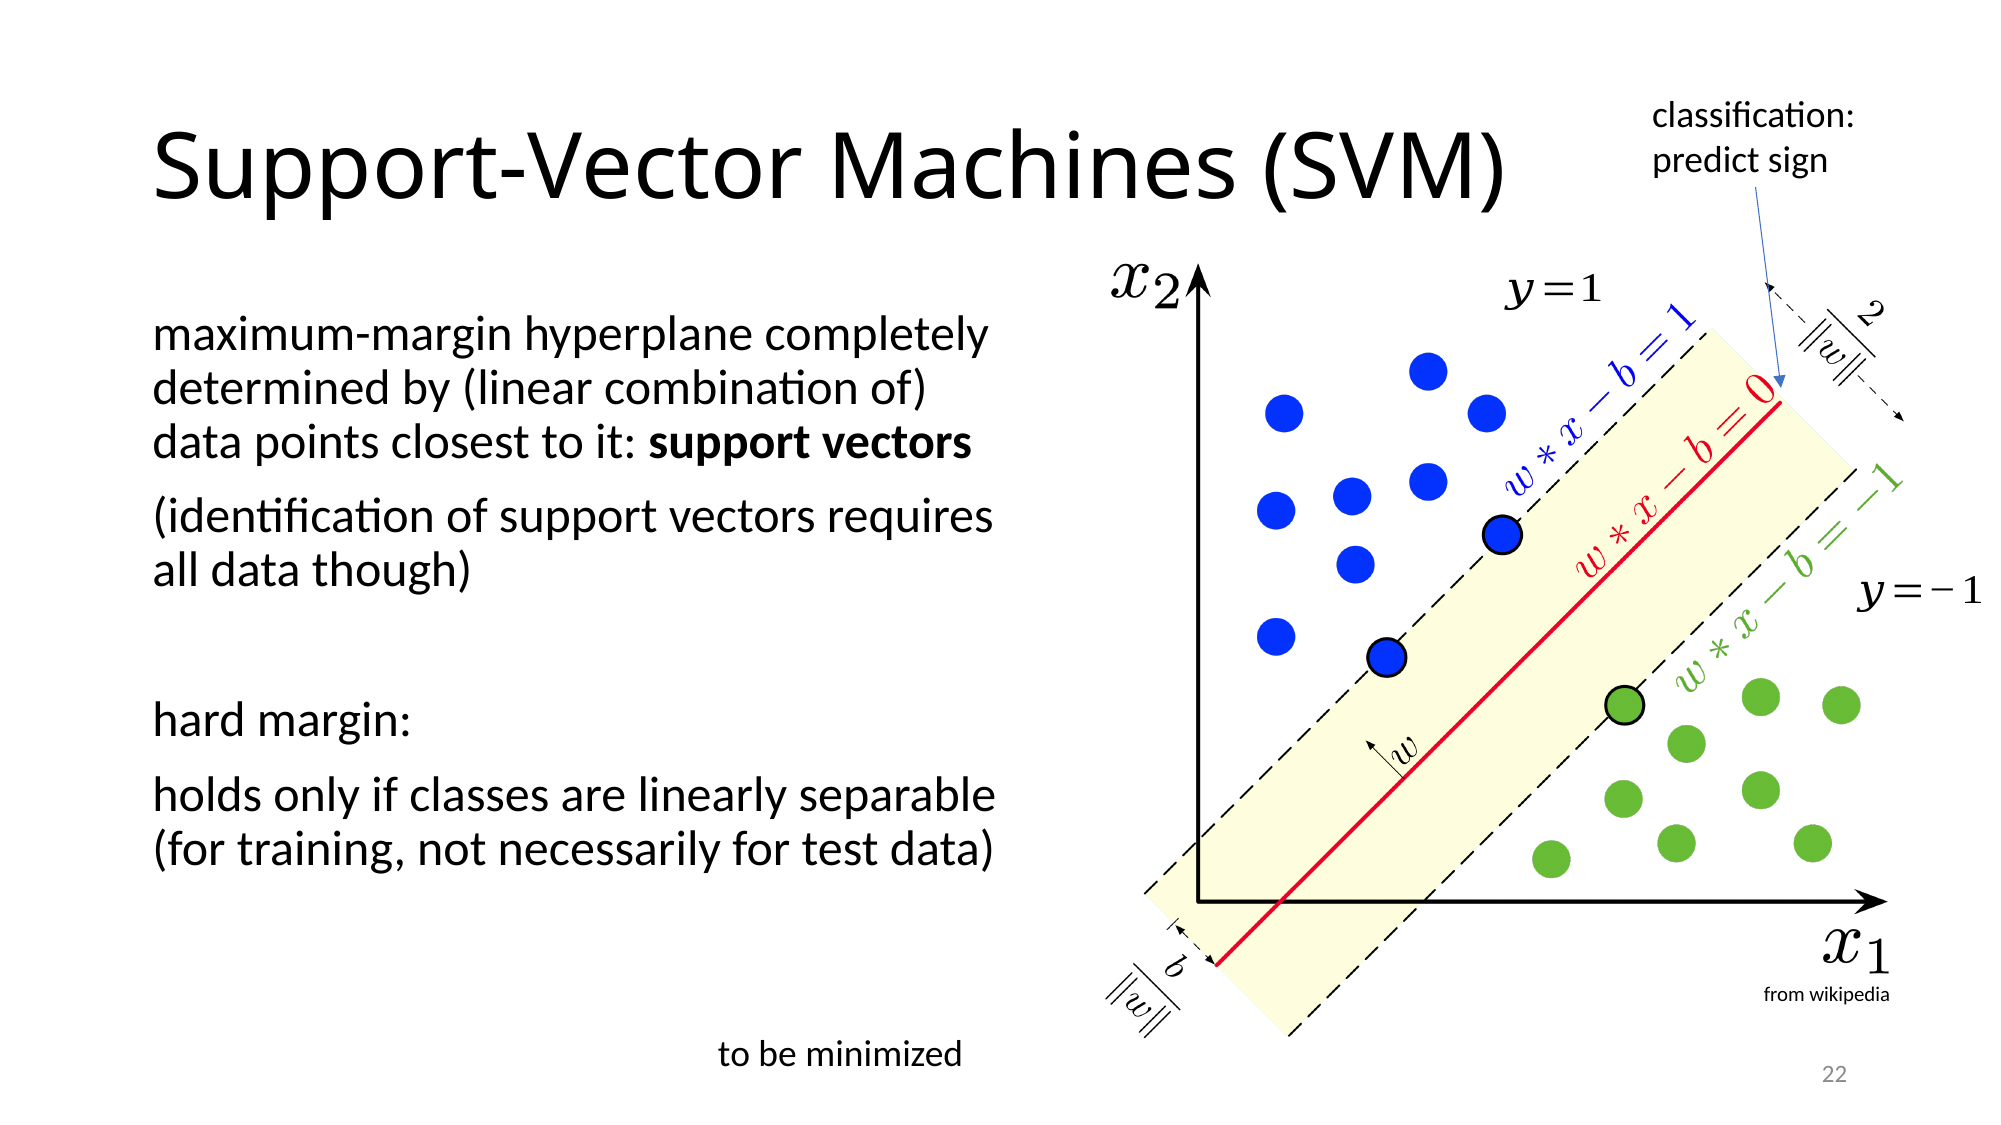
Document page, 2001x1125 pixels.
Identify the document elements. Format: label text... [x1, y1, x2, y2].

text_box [1755, 188, 1782, 388]
picture [1099, 259, 1907, 1043]
title Support-Vector Machines (SVM) [137, 59, 1863, 278]
list maximum-margin hyperplane completely determined by (linear combination of) data points closest to it: support vectors (identification of support vectors requires all data though) hard margin: holds only if classes are linearly separable (for training, not necessarily for test data) [137, 299, 1030, 1014]
text_box classification: predict sign [1637, 82, 1874, 187]
slide_number 22 [1412, 1043, 1863, 1103]
